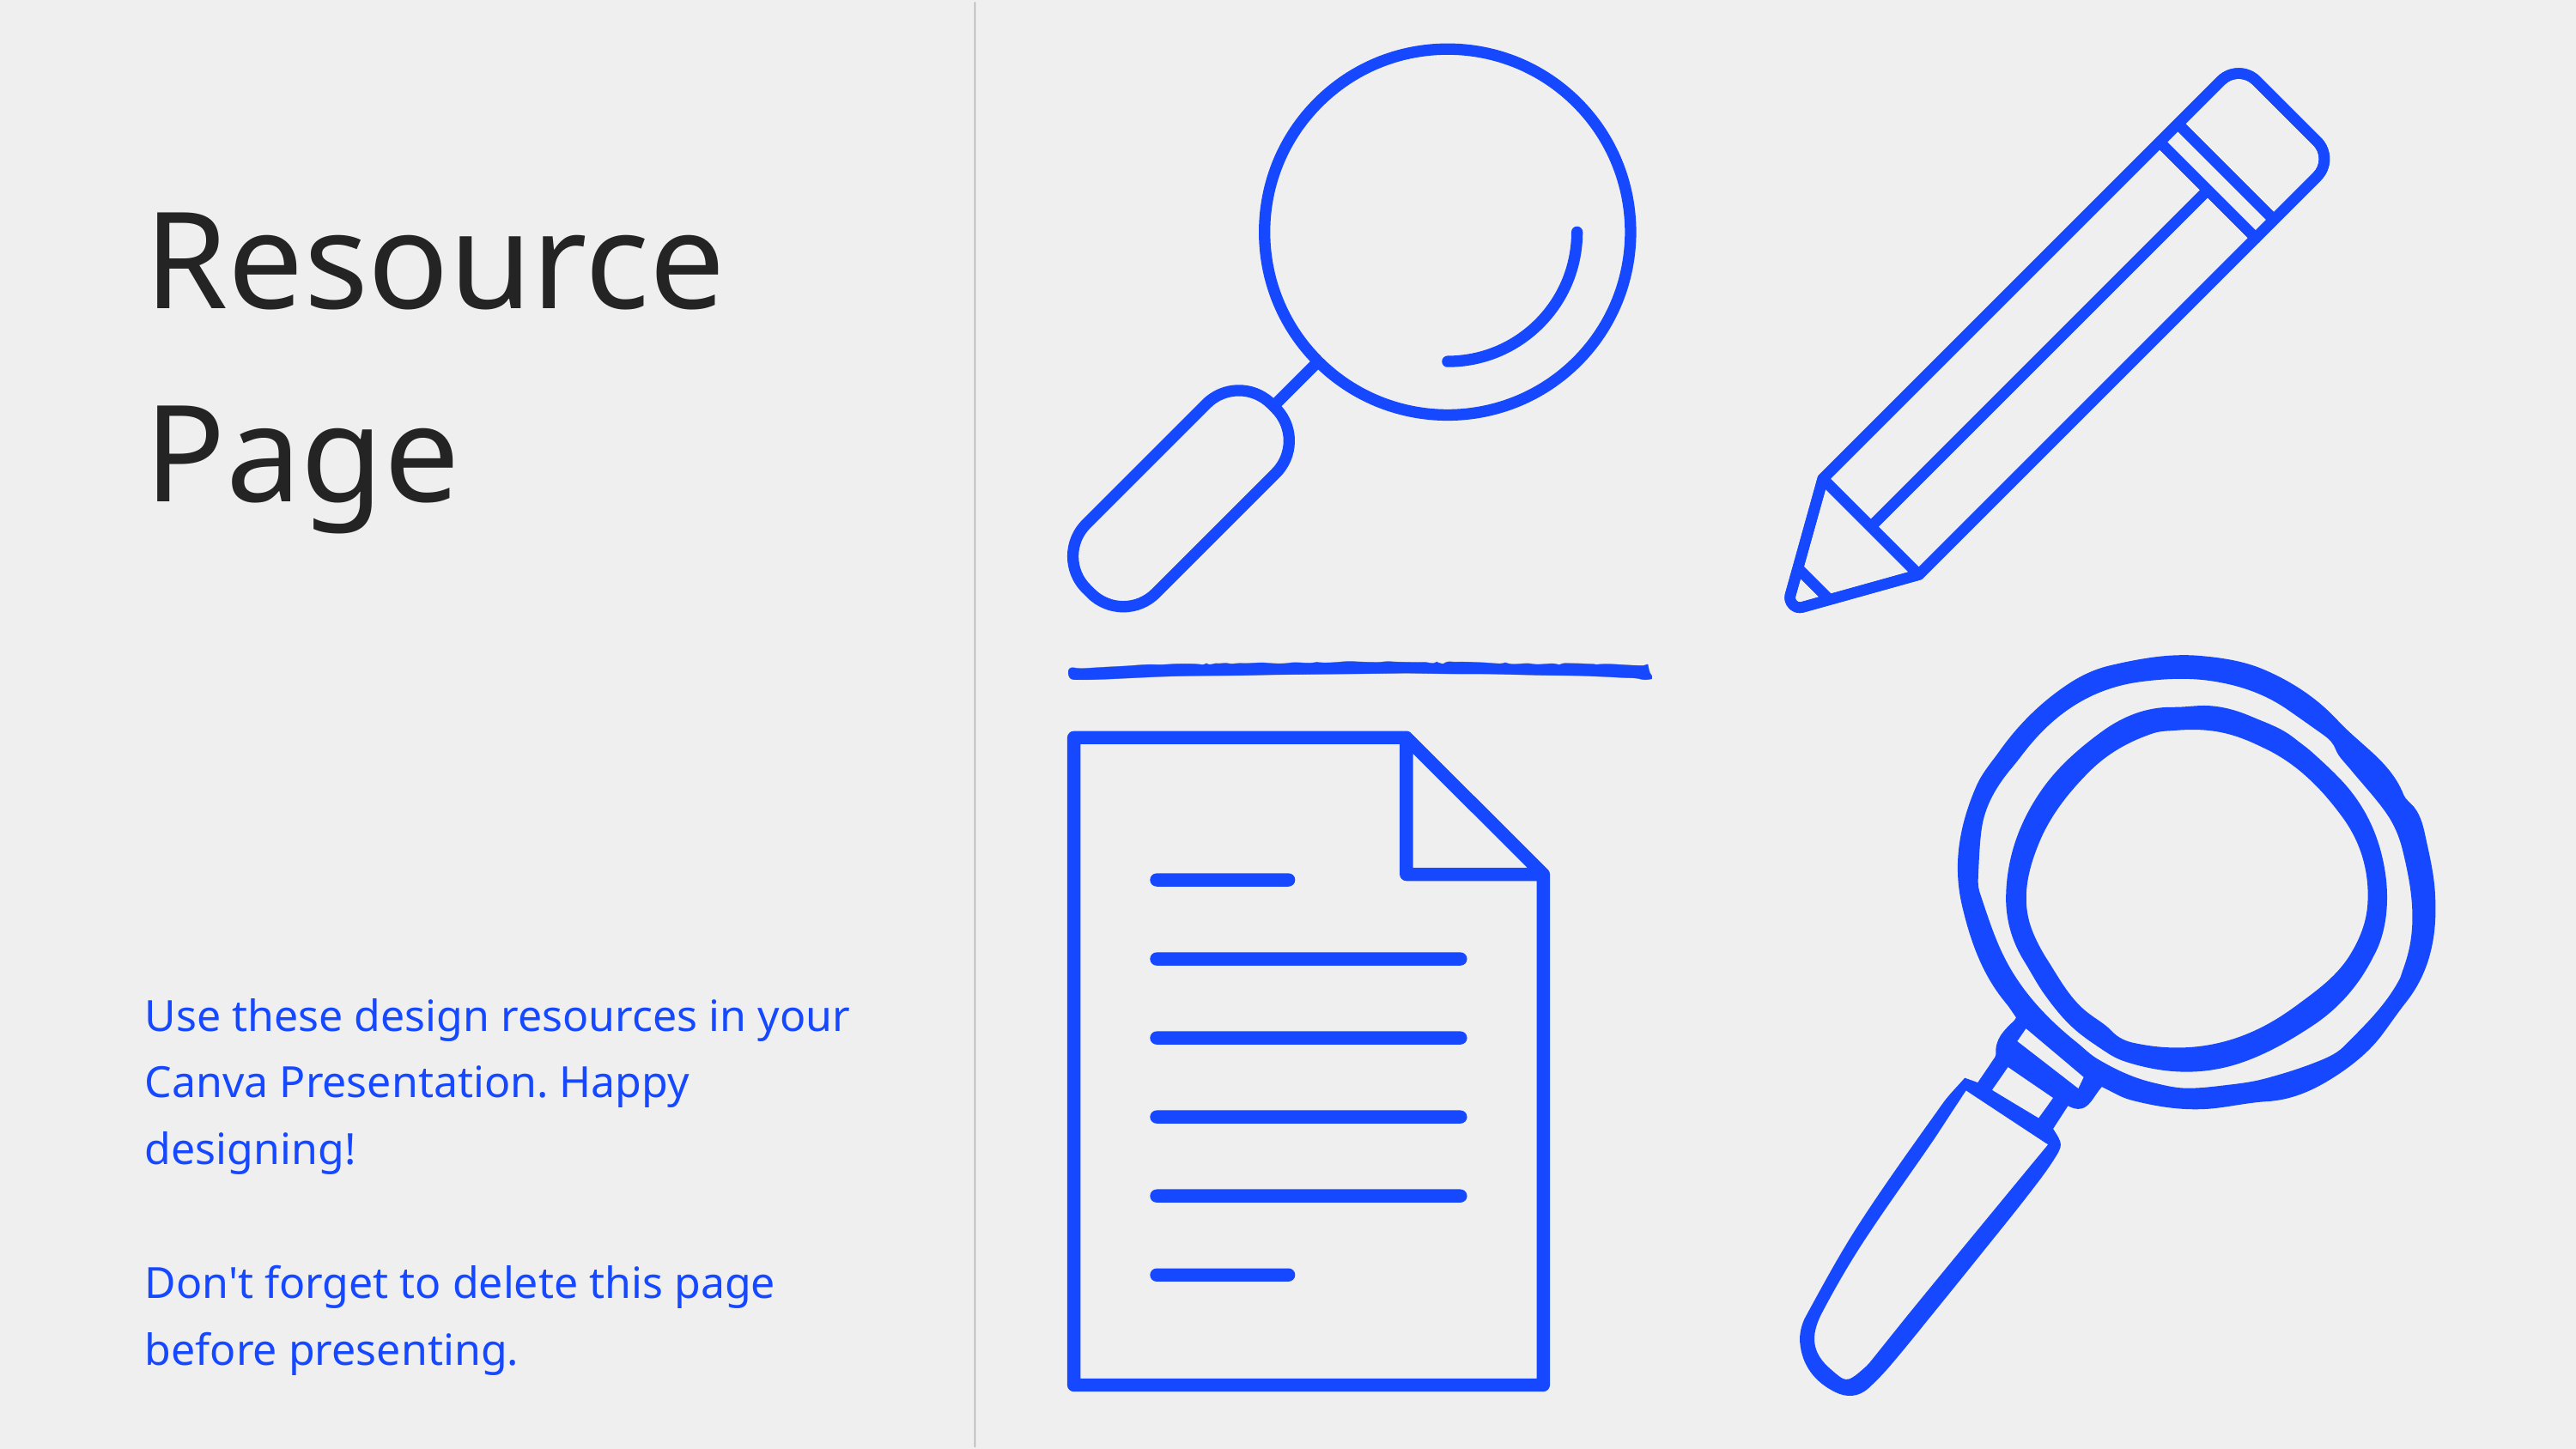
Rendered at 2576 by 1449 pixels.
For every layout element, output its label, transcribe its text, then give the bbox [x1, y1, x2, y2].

text_box [1800, 655, 2436, 1396]
text_box Use these design resources in your Canva Presentation. Happy designing! Don't forget to delete this page before presenting. [144, 973, 858, 1374]
text_box [1066, 43, 1637, 613]
text_box [1079, 397, 1283, 601]
picture [1067, 632, 1652, 712]
text_box [2168, 132, 2265, 229]
text_box [1805, 490, 1907, 593]
text_box [1271, 55, 1625, 409]
text_box [1796, 580, 1817, 602]
text_box Resource Page [144, 142, 858, 529]
text_box [2187, 79, 2318, 211]
text_box [1081, 744, 1536, 1378]
text_box [1784, 68, 2330, 614]
text_box [1880, 199, 2247, 566]
text_box [1832, 151, 2199, 518]
text_box [1066, 735, 1551, 1392]
